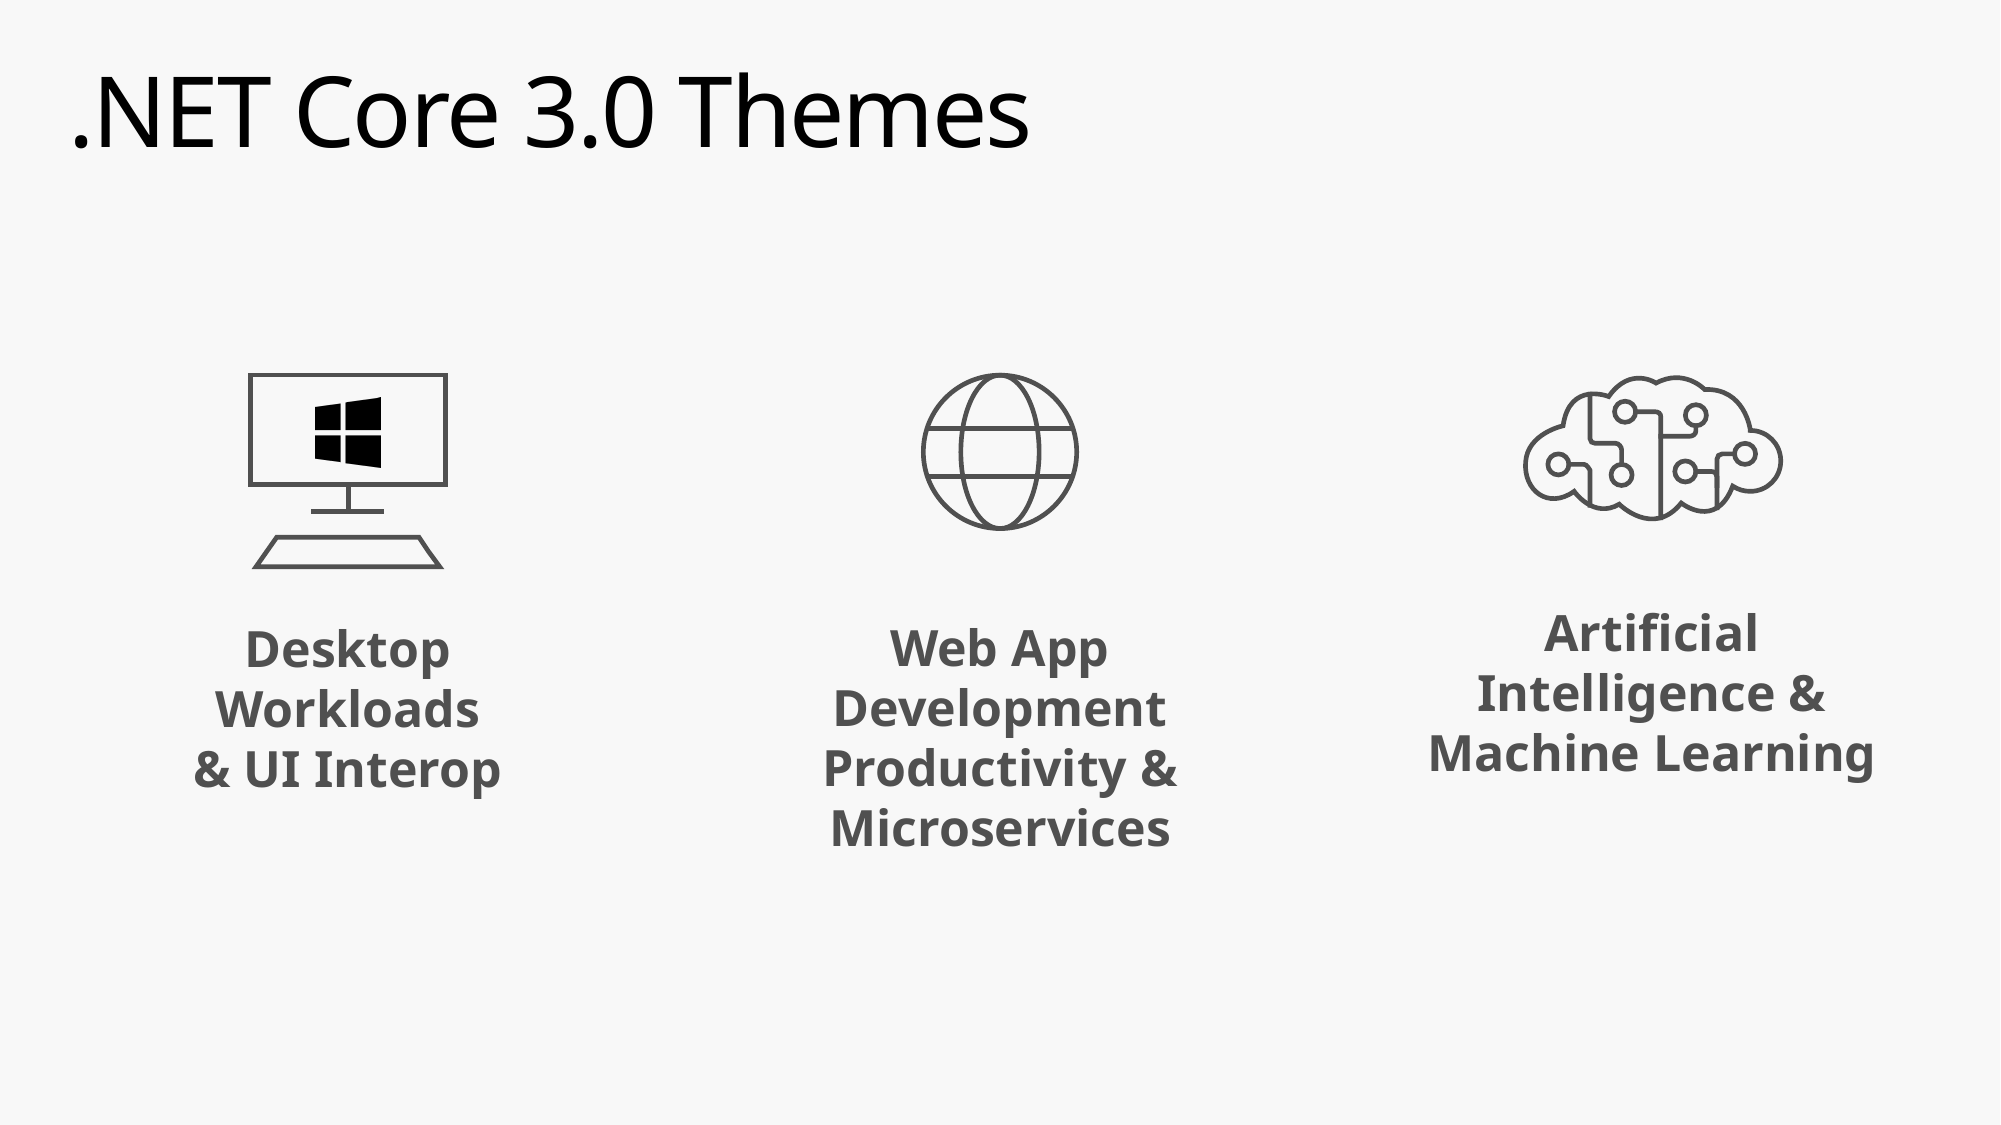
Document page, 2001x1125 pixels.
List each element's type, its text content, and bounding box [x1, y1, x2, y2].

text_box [250, 374, 446, 567]
text_box Desktop Workloads & UI Interop [107, 609, 589, 805]
text_box Artificial Intelligence & Machine Learning [1411, 594, 1893, 790]
title .NET Core 3.0 Themes [44, 47, 1957, 196]
text_box [1525, 377, 1781, 519]
text_box [923, 375, 1077, 529]
text_box Web App Development Productivity & Microservices [759, 608, 1241, 864]
